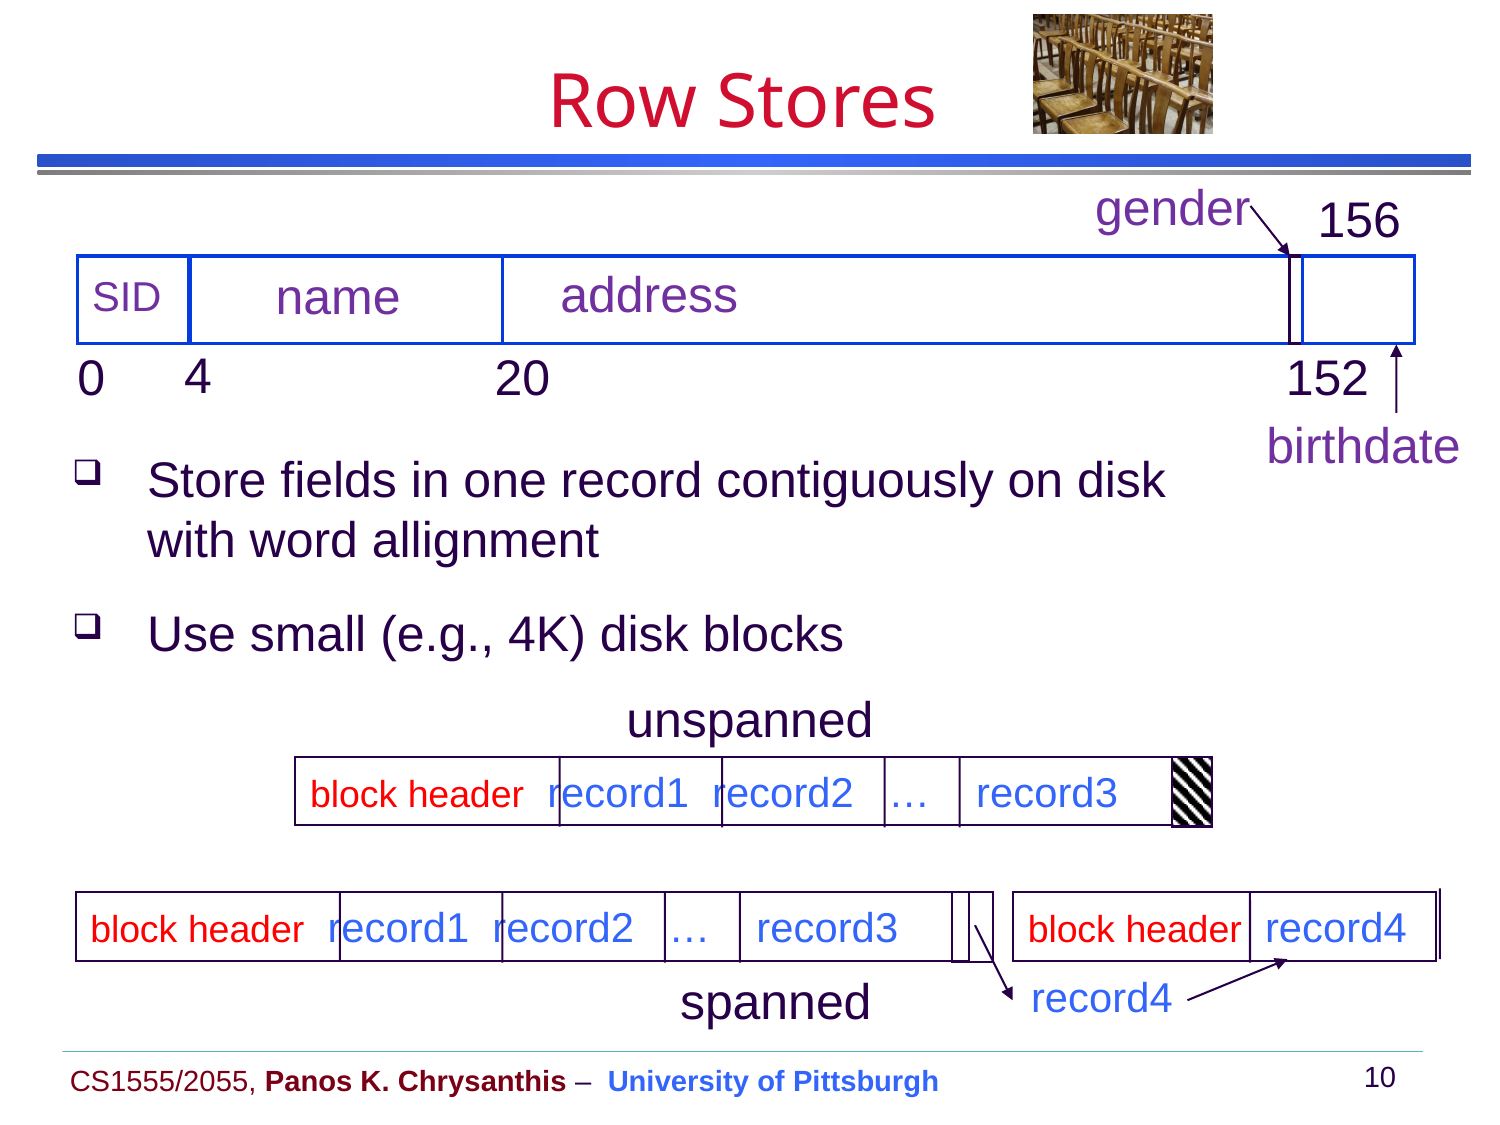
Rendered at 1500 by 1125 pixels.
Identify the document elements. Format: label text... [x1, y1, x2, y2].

table_cell [773, 154, 777, 166]
text_box 4 [407, 154, 412, 166]
text_box [138, 154, 143, 166]
text_box [1258, 154, 1262, 166]
picture [1033, 14, 1214, 134]
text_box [62, 174, 1478, 483]
text_box 16 [1090, 154, 1094, 166]
list Store fields in one record contiguously on disk with word allignment Use small (e.g., 4K) disk blocks [57, 485, 1409, 775]
text_box 16 [497, 154, 502, 166]
text_box 4 [952, 154, 956, 166]
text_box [99, 888, 1440, 1038]
title Row Stores [0, 62, 1486, 150]
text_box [319, 687, 1213, 828]
